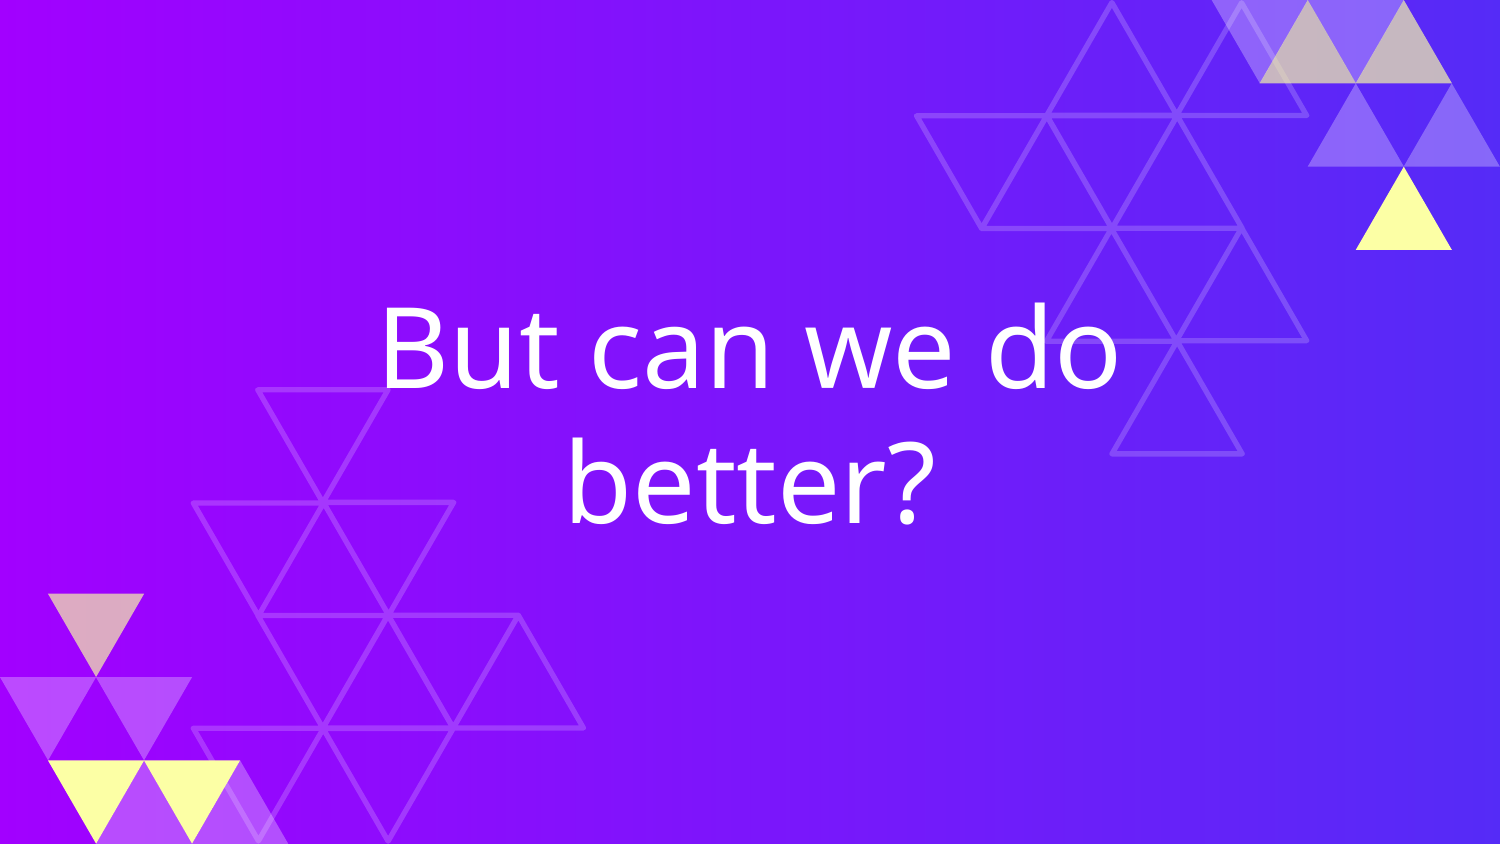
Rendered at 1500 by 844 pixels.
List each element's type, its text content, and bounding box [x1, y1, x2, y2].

subtitle But can we do better? [331, 261, 1169, 583]
